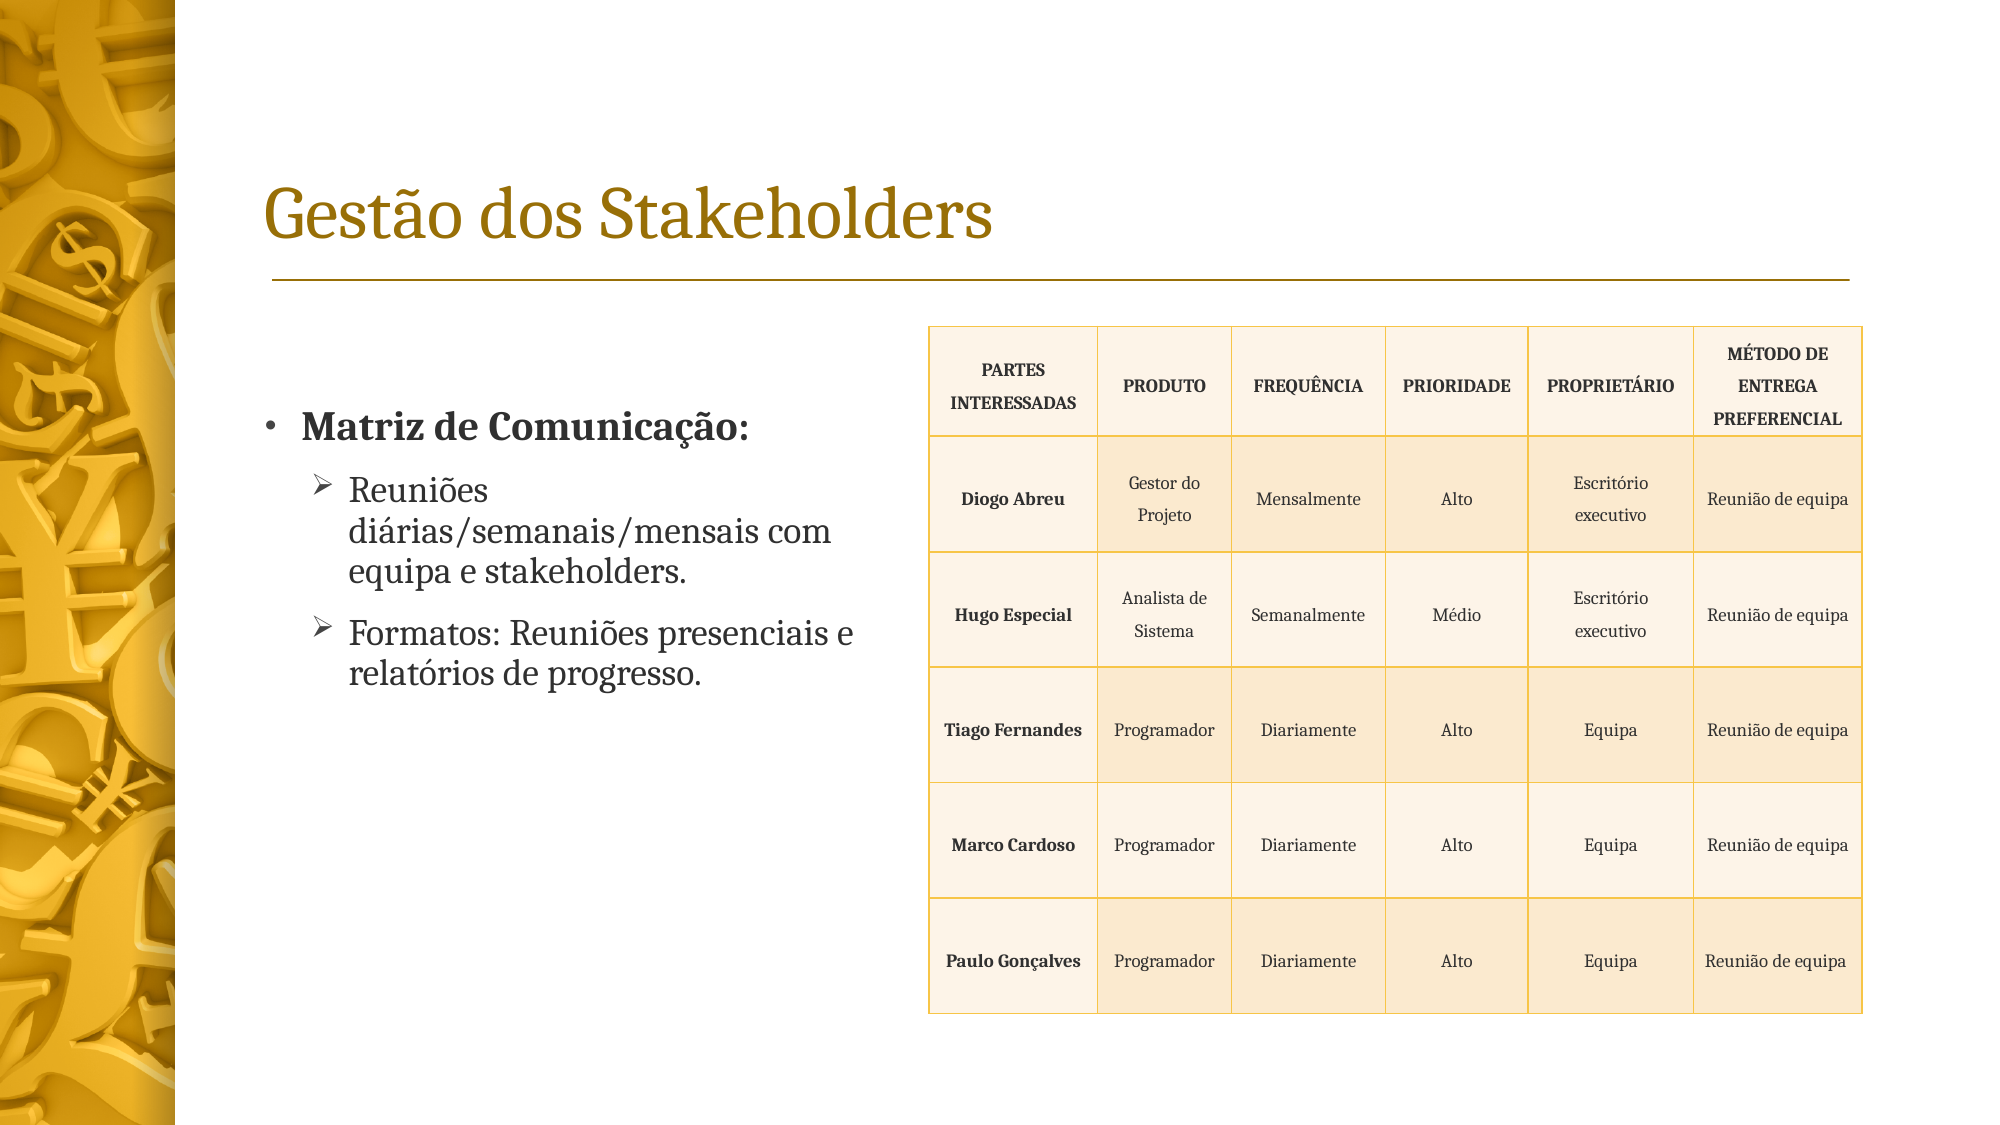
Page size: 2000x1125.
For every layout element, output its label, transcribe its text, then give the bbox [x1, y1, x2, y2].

table_cell Mensalmente [1232, 437, 1385, 551]
table_cell Gestor do Projeto [1098, 437, 1231, 551]
table_cell Alto [1386, 899, 1527, 1013]
title Gestão dos Stakeholders [249, 62, 1863, 263]
table_cell Programador [1098, 899, 1231, 1013]
table_cell Paulo Gonçalves [930, 899, 1097, 1013]
list Matriz de Comunicação: Reuniões diárias/semanais/mensais com equipa e stakeholders. Formatos: Reuniões presenciais e relatórios de progresso. [249, 397, 870, 1012]
table_cell Programador [1098, 668, 1231, 782]
table_cell Equipa [1529, 668, 1693, 782]
table_cell Médio [1386, 553, 1527, 666]
table_cell Diariamente [1232, 783, 1385, 897]
table_cell Diariamente [1232, 899, 1385, 1013]
table_cell Programador [1098, 783, 1231, 897]
table_cell Equipa [1529, 899, 1693, 1013]
table_header FREQUÊNCIA [1232, 327, 1385, 435]
table_cell Reunião de equipa [1694, 437, 1861, 551]
table_cell Escritório executivo [1529, 553, 1693, 666]
table_cell Diogo Abreu [930, 437, 1097, 551]
table_cell Semanalmente [1232, 553, 1385, 666]
table_cell Alto [1386, 783, 1527, 897]
table_header MÉTODO DE ENTREGA PREFERENCIAL [1694, 327, 1861, 435]
table_header PARTES INTERESSADAS [930, 327, 1097, 435]
table_cell Analista de Sistema [1098, 553, 1231, 666]
table_cell Alto [1386, 668, 1527, 782]
table_cell Reunião de equipa [1694, 668, 1861, 782]
table_cell Marco Cardoso [930, 783, 1097, 897]
table_cell Hugo Especial [930, 553, 1097, 666]
table_cell Alto [1386, 437, 1527, 551]
table_cell Reunião de equipa [1694, 899, 1861, 1013]
table_cell Escritório executivo [1529, 437, 1693, 551]
table_cell Diariamente [1232, 668, 1385, 782]
picture [0, 0, 175, 1125]
table_header PROPRIETÁRIO [1529, 327, 1693, 435]
table_cell Tiago Fernandes [930, 668, 1097, 782]
table_header PRODUTO [1098, 327, 1231, 435]
table_cell Reunião de equipa [1694, 783, 1861, 897]
table_header PRIORIDADE [1386, 327, 1527, 435]
table_cell Reunião de equipa [1694, 553, 1861, 666]
table_cell Equipa [1529, 783, 1693, 897]
